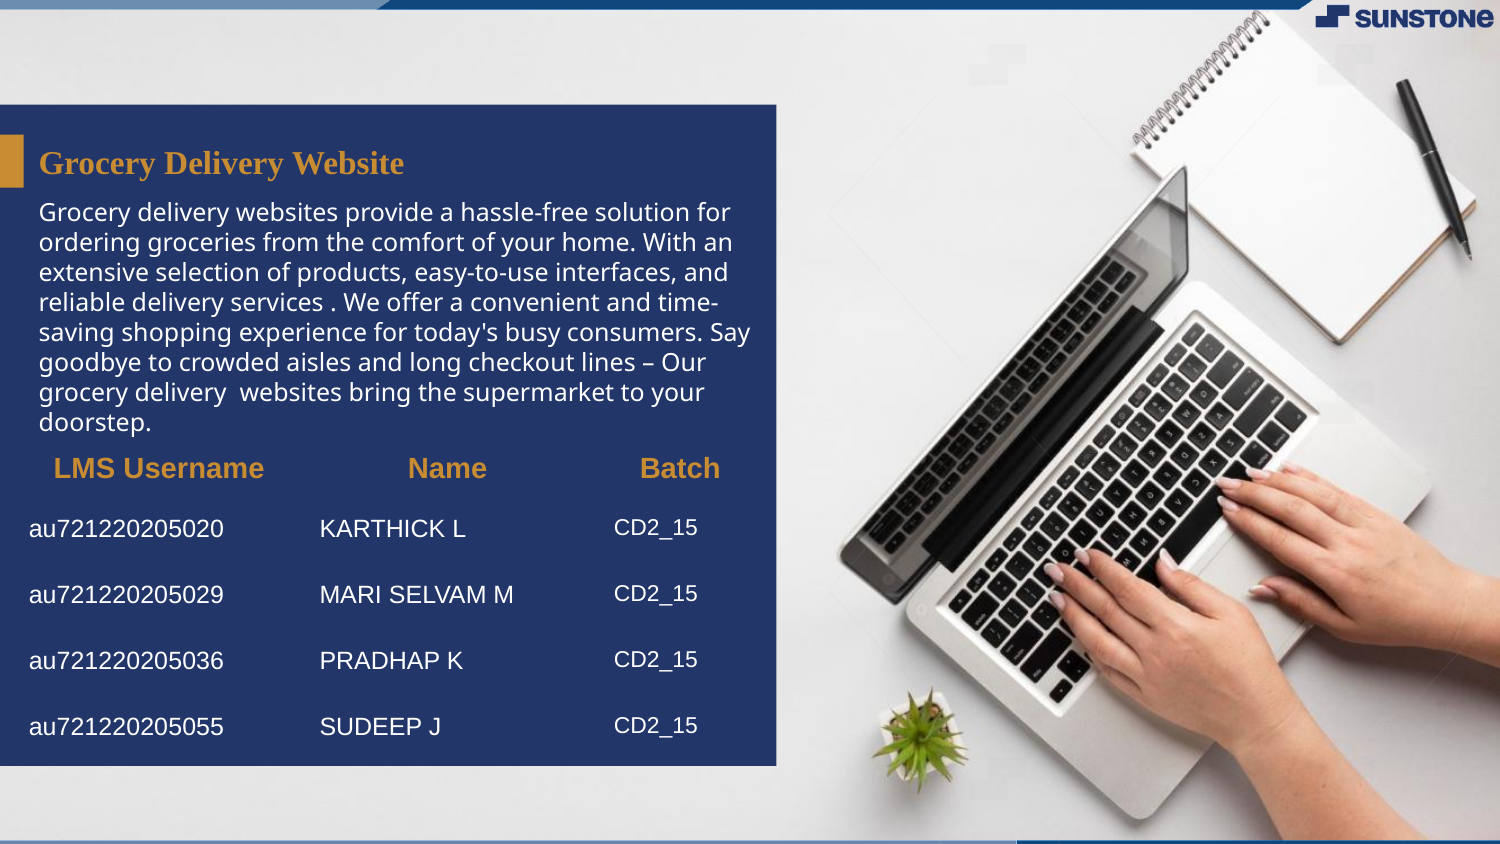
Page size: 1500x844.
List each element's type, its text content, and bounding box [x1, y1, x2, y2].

table_cell CD2_15 [599, 566, 770, 632]
table_cell MARI SELVAM M [305, 566, 599, 632]
table_header Name [305, 438, 599, 500]
table_cell SUDEEP J [305, 698, 599, 756]
list Grocery delivery websites provide a hassle-free solution for ordering groceries from the comfort of your home. With an extensive selection of products, easy-to-use interfaces, and reliable delivery services . We offer a convenient and time-saving shopping experience for today's busy consumers. Say goodbye to crowded aisles and long checkout lines – Our grocery delivery websites bring the supermarket to your doorstep. [23, 189, 770, 407]
title Grocery Delivery Website [23, 132, 585, 189]
table_cell CD2_15 [599, 632, 770, 698]
table_cell au721220205036 [14, 632, 305, 698]
table_cell au721220205055 [14, 698, 305, 756]
picture [0, 0, 1500, 844]
table_cell au721220205020 [14, 500, 305, 566]
table_cell KARTHICK L [305, 500, 599, 566]
table_header LMS Username [14, 438, 305, 500]
table_header Batch [599, 438, 770, 500]
table_cell au721220205029 [14, 566, 305, 632]
table_cell PRADHAP K [305, 632, 599, 698]
table_cell CD2_15 [599, 500, 770, 566]
table_cell CD2_15 [599, 698, 770, 756]
